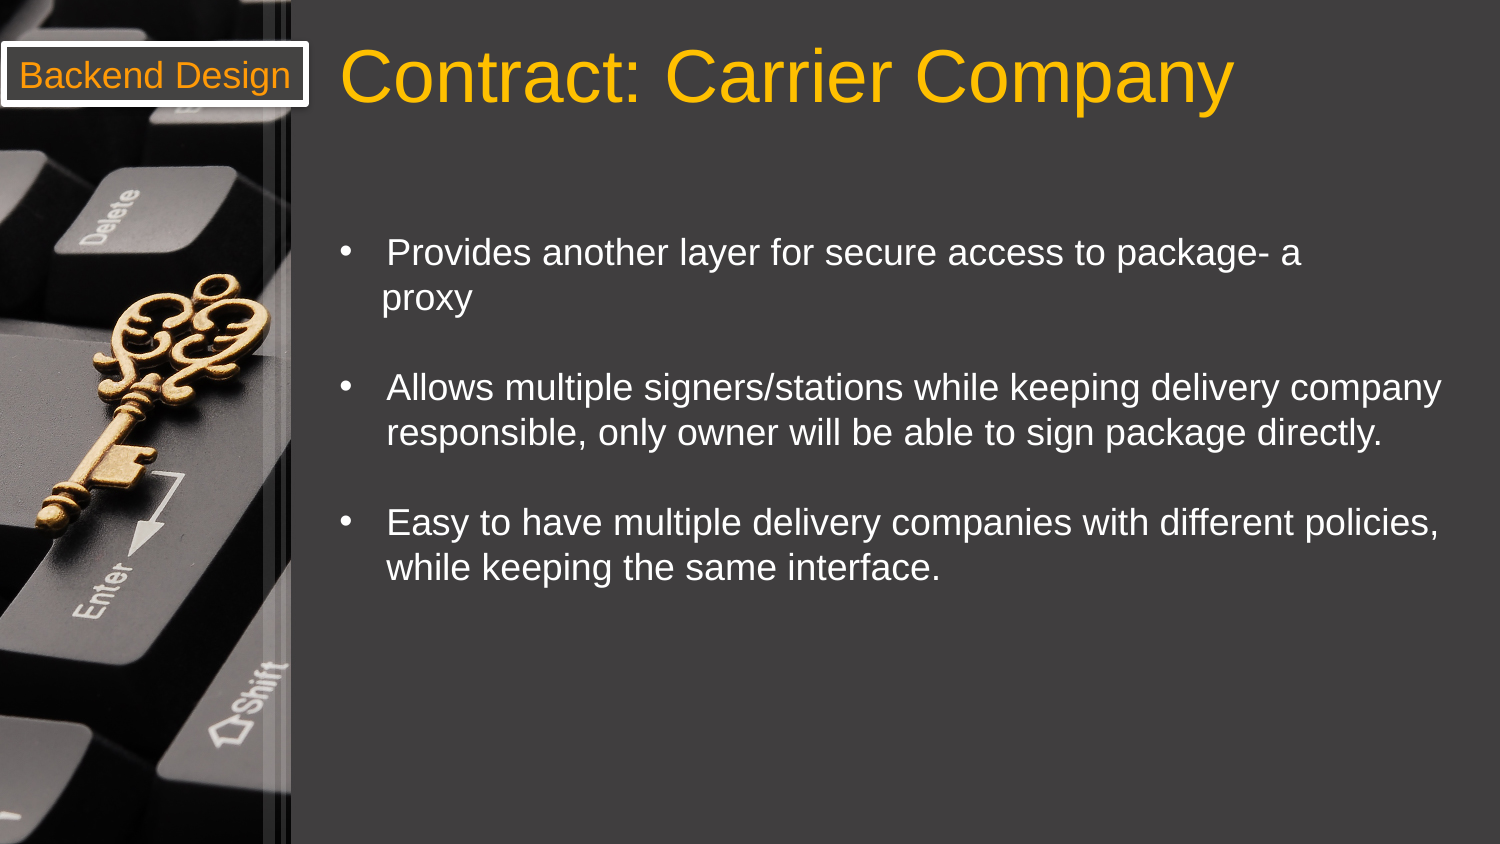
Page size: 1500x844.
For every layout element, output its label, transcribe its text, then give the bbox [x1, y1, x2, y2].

text_box Provides another layer for secure access to package- a proxy Allows multiple signers/stations while keeping delivery company responsible, only owner will be able to sign package directly. Easy to have multiple delivery companies with different policies, while keeping the same interface. [324, 220, 1471, 596]
list Contract: Carrier Company [324, 25, 1471, 120]
picture [0, 0, 1500, 844]
text_box Backend Design [1, 41, 309, 107]
